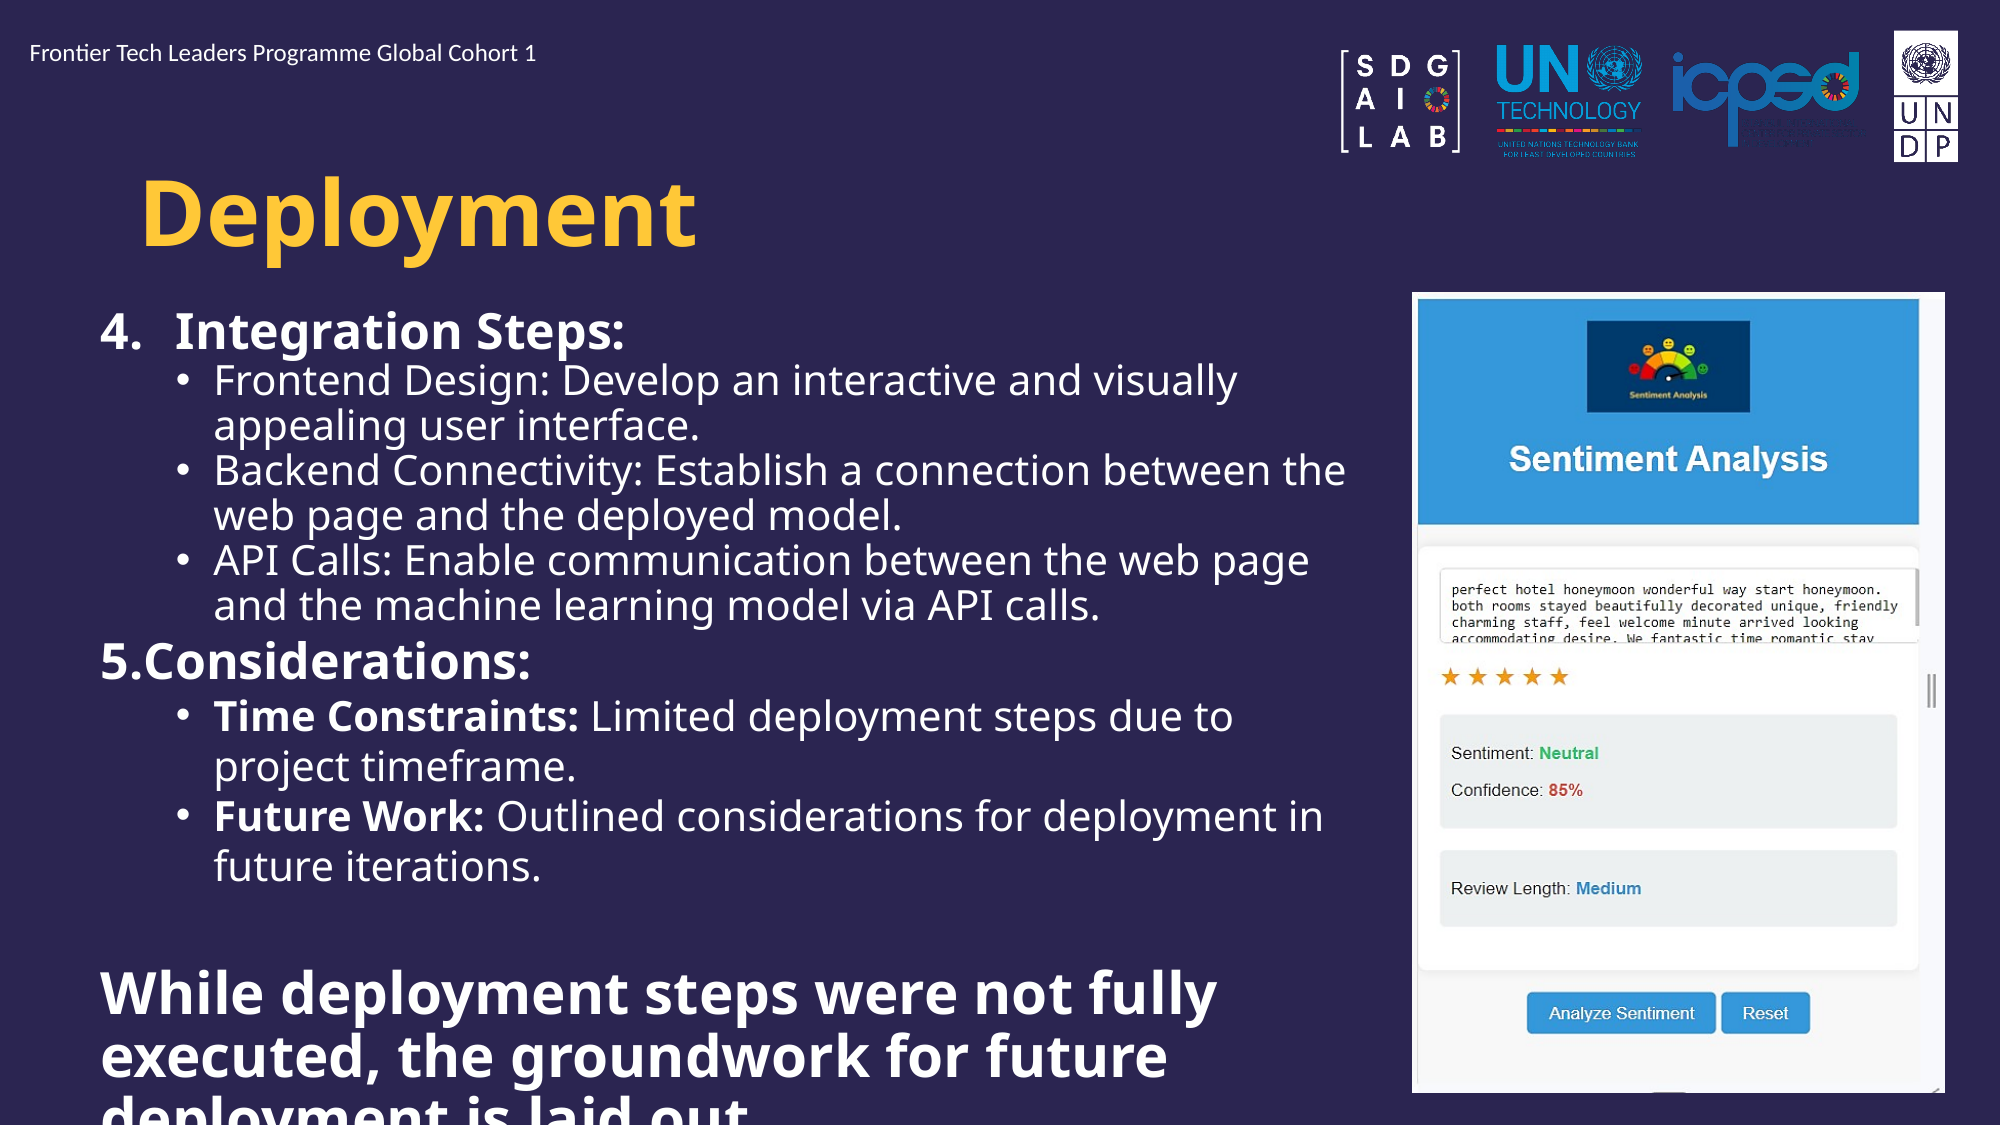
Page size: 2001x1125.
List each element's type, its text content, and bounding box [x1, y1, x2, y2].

picture [1673, 0, 1989, 193]
picture [1490, 42, 1648, 140]
picture [1822, 74, 1848, 100]
picture [1412, 292, 1945, 1093]
list Integration Steps: Frontend Design: Develop an interactive and visually appealing user interface. Backend Connectivity: Establish a connection between the web page and the deployed model. API Calls: Enable communication between the web page and the machine learning model via API calls. Considerations: Time Constraints: Limited deployment steps due to project timeframe. Future Work: Outlined considerations for deployment in future iterations. While deployment steps were not fully executed, the groundwork for future deployment is laid out. [85, 292, 1388, 1096]
title Deployment [124, 140, 1783, 293]
text_box Frontier Tech Leaders Programme Global Cohort 1 [14, 29, 846, 74]
picture [1337, 35, 1464, 140]
